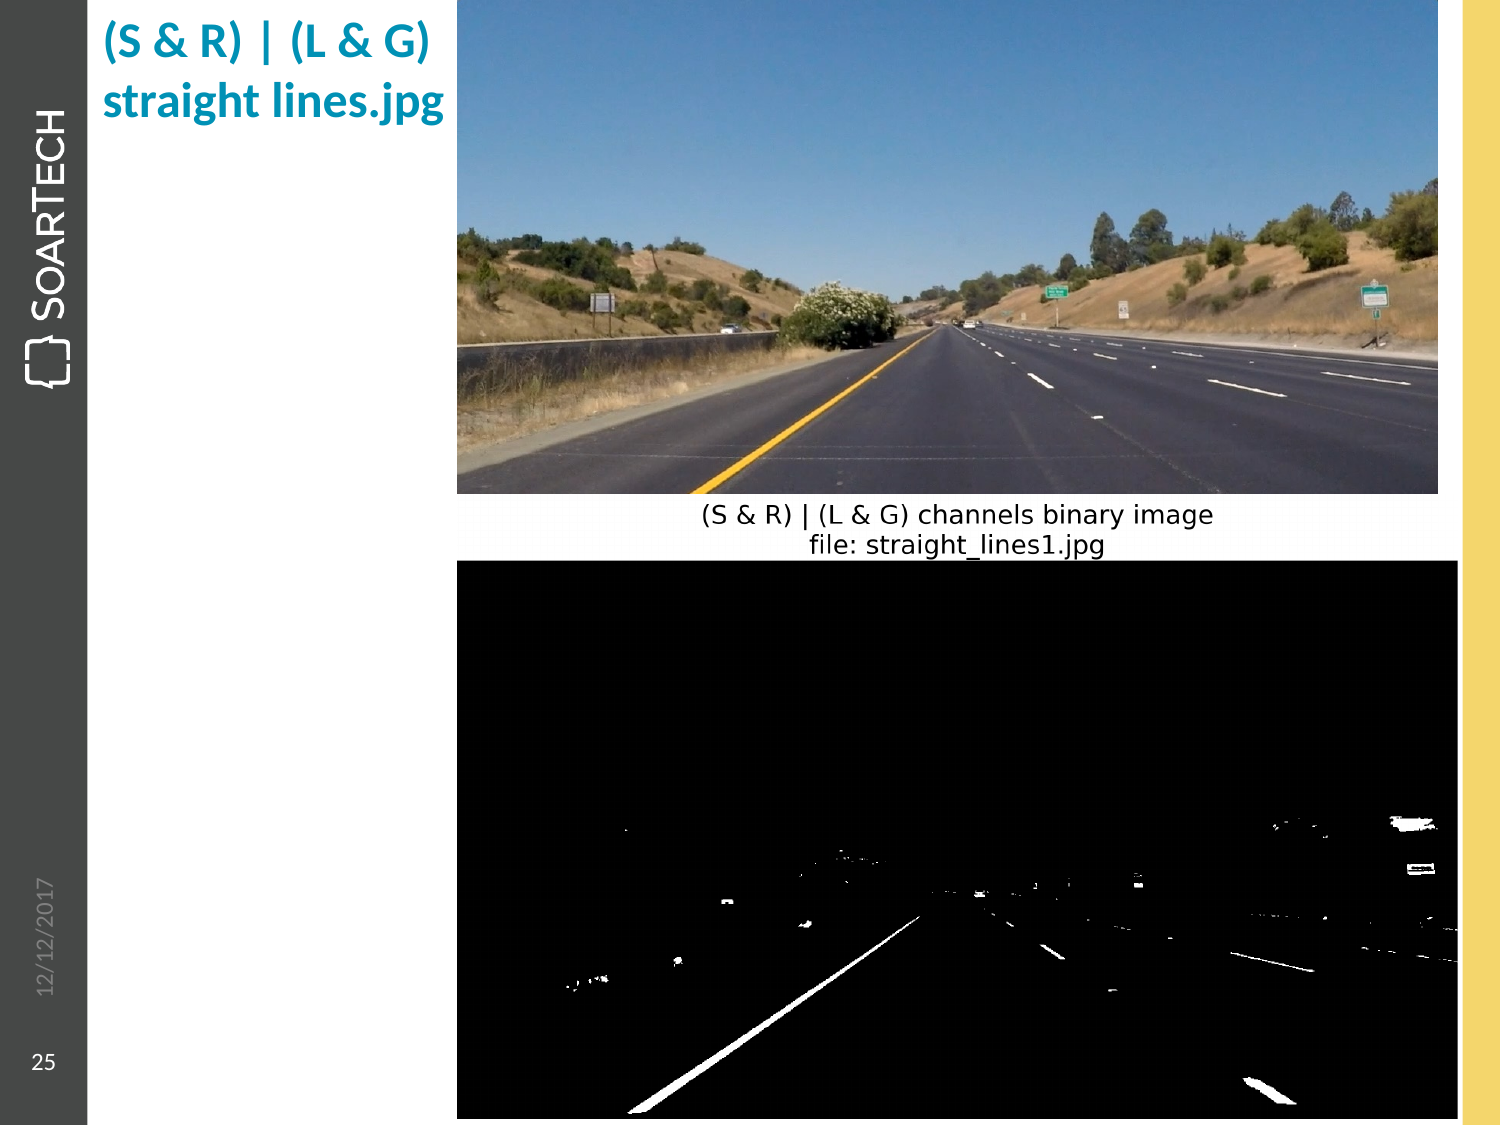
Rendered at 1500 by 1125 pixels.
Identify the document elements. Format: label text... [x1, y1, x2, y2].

picture [456, 0, 1458, 1120]
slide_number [20, 862, 71, 1026]
title (S & R) | (L & G) straight lines.jpg [87, 0, 452, 363]
slide_number 25 [0, 1037, 88, 1088]
picture [25, 111, 70, 389]
